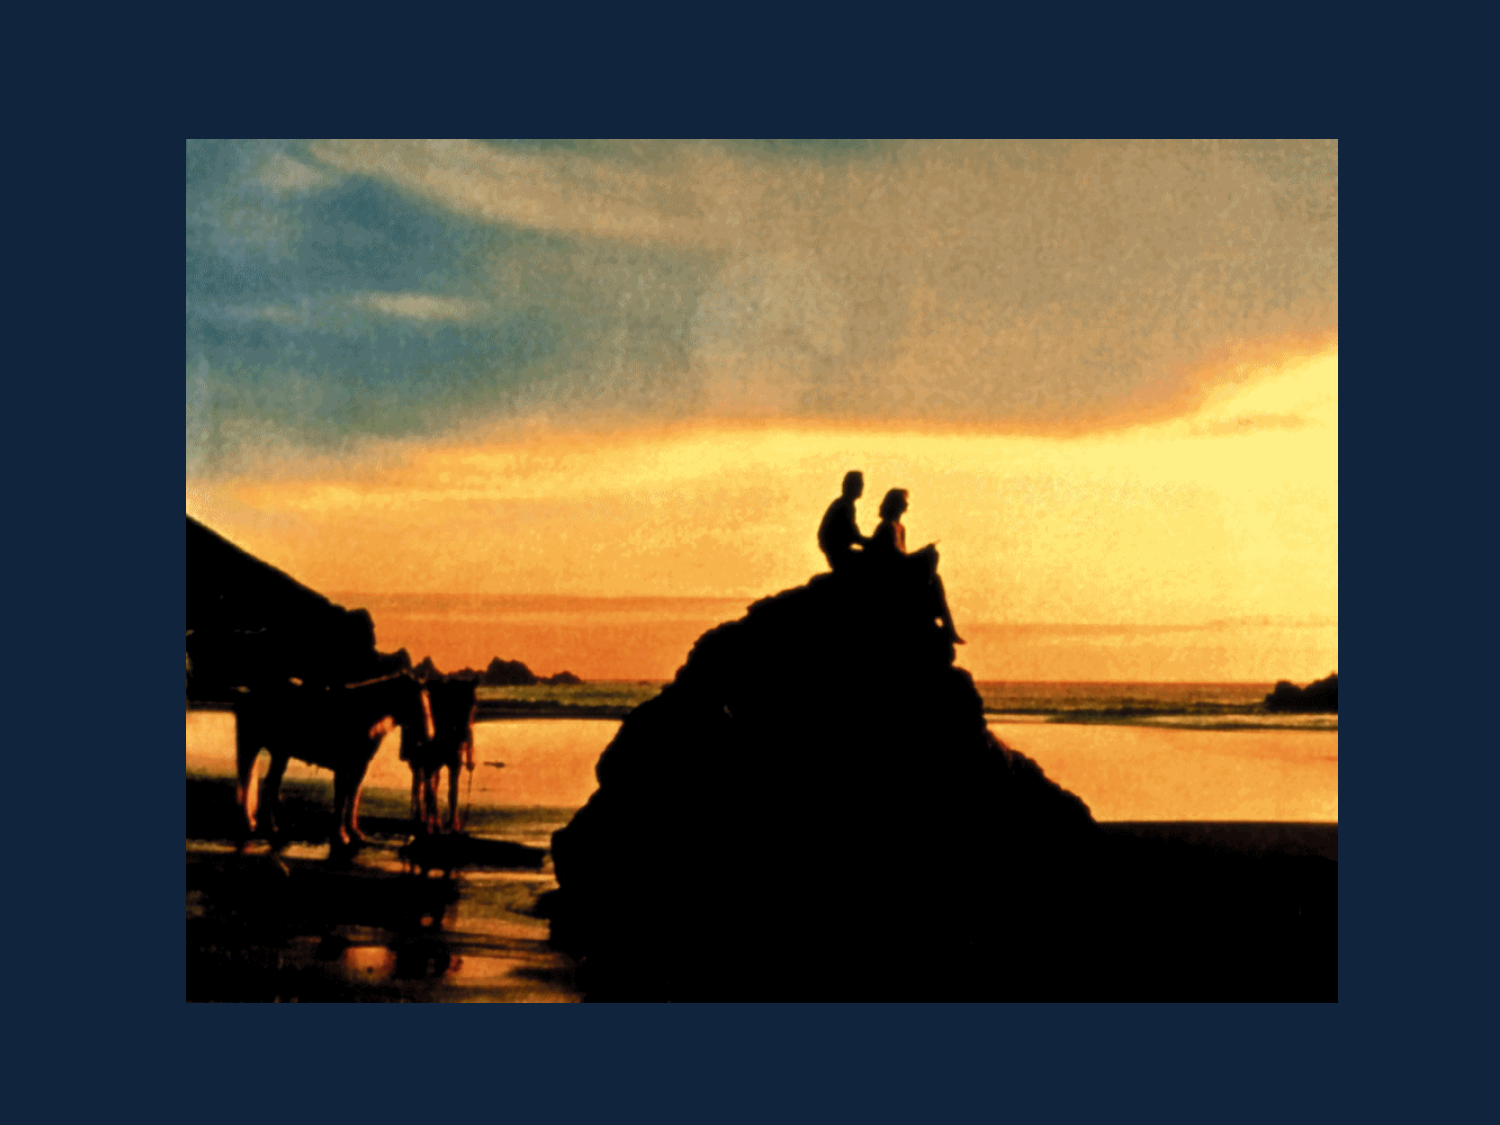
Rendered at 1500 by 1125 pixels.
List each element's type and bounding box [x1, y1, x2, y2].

picture [186, 139, 1338, 1003]
